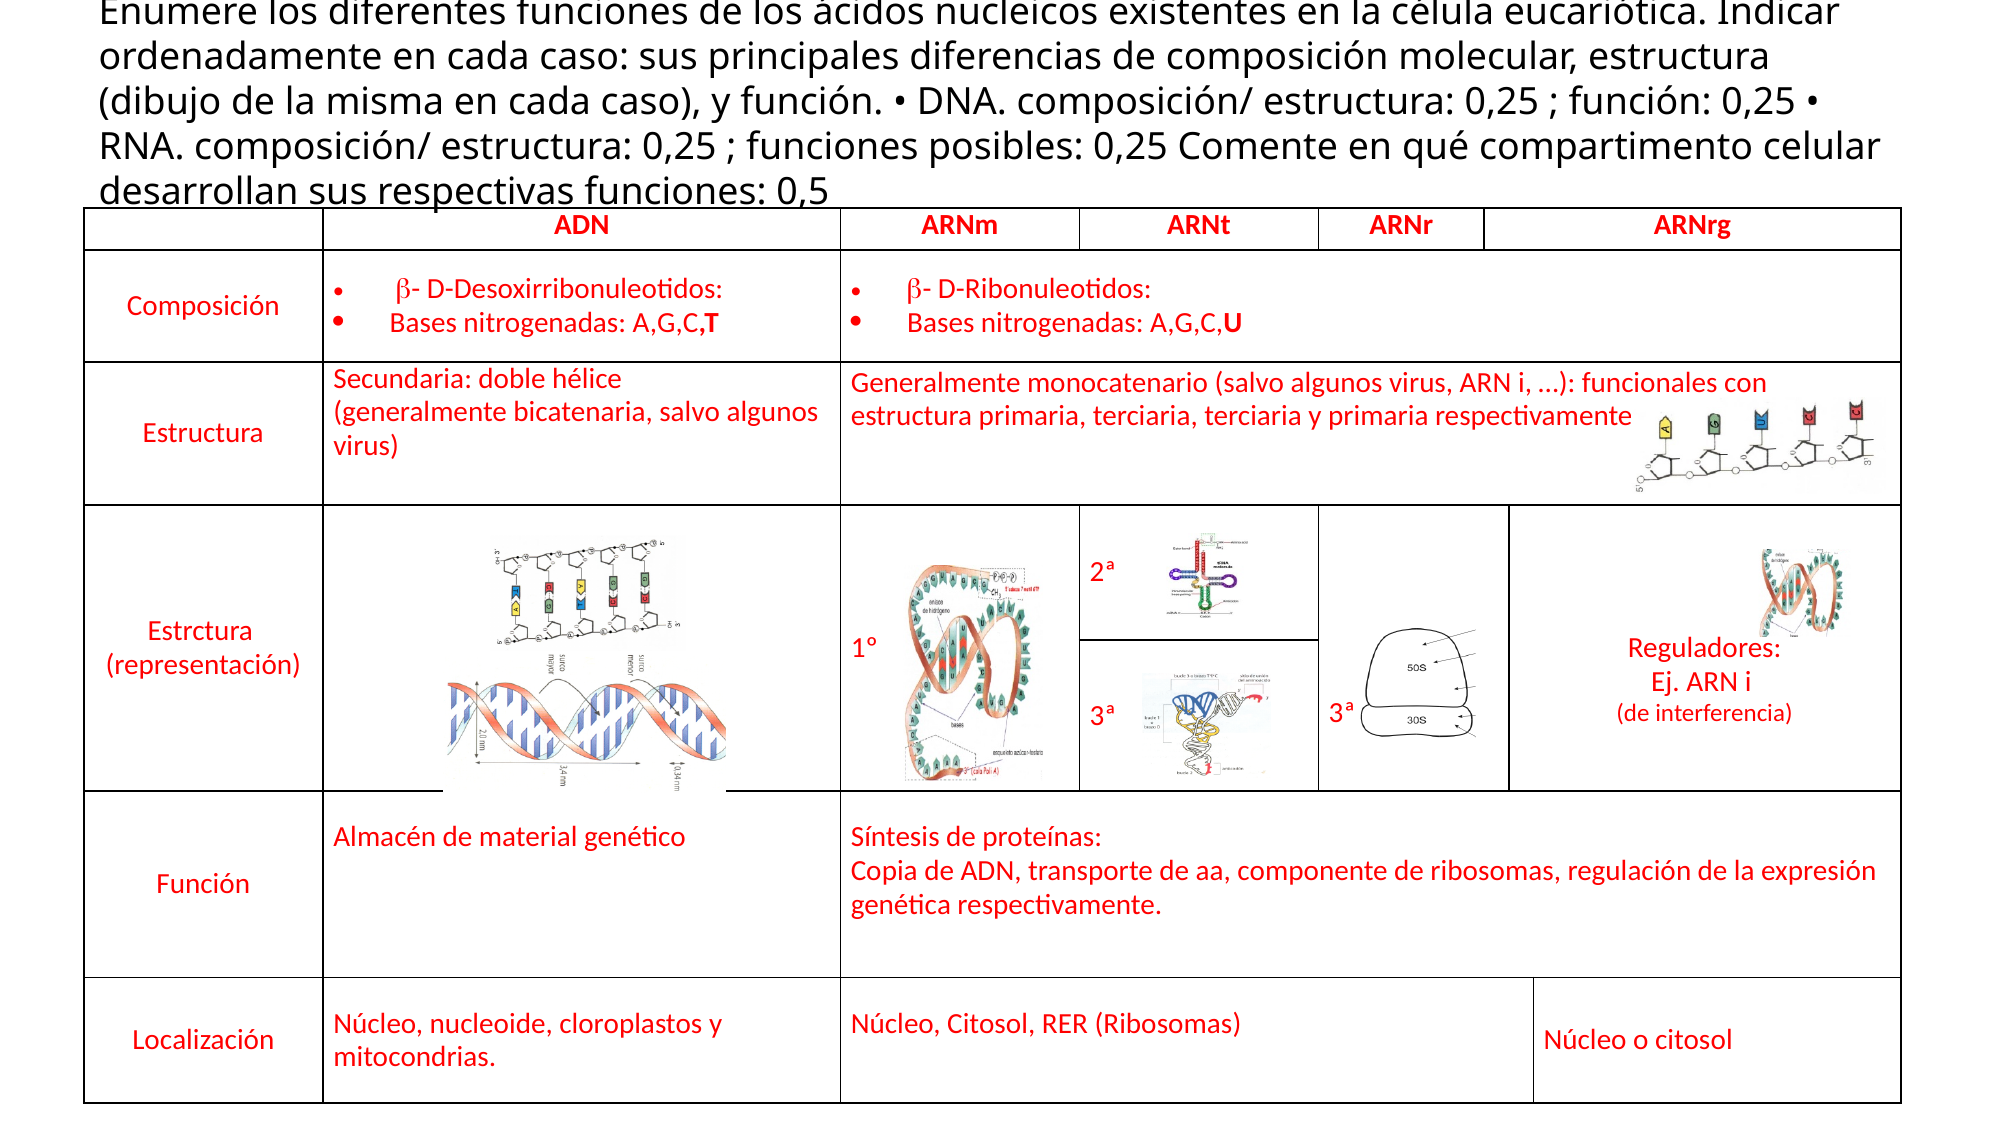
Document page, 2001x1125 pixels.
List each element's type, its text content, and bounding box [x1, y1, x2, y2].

table_cell [324, 506, 524, 790]
table_cell Estructura [85, 363, 322, 504]
table_cell - D-Desoxirribonuleotidos: Bases nitrogenadas: A,G,C,T [324, 251, 840, 361]
table_cell Núcleo o citosol [1534, 978, 1900, 1102]
table_cell 1º [841, 506, 1079, 790]
table_header ADN [324, 209, 840, 249]
table_cell Núcleo, Citosol, RER (Ribosomas) [841, 978, 1533, 1102]
picture [1142, 672, 1272, 779]
table_cell [650, 506, 840, 790]
title Enumere los diferentes funciones de los ácidos nucleicos existentes en la célula eucariótica. Indicar ordenadamente en cada caso: sus principales diferencias de composición molecular, estructura (dibujo de la misma en cada caso), y función. • DNA. composición/ estructura: 0,25 ; función: 0,25 • RNA. composición/ estructura: 0,25 ; funciones posibles: 0,25 Comente en qué compartimento celular desarrollan sus respectivas funciones: 0,5 [83, 0, 1902, 207]
table_cell 2ª [1080, 506, 1318, 639]
table_cell Composición [85, 251, 322, 361]
picture [1631, 397, 1886, 494]
table_cell 3ª [1319, 506, 1508, 790]
table_cell Localización [85, 978, 322, 1102]
table_header ARNt [1080, 209, 1318, 249]
picture [903, 565, 1044, 781]
table_header [85, 209, 322, 249]
table_cell Síntesis de proteínas: Copia de ADN, transporte de aa, componente de ribosomas, regulación de la expresión genética respectivamente. [841, 792, 1900, 977]
picture [1355, 609, 1476, 755]
table_cell - D-Ribonuleotidos: Bases nitrogenadas: A,G,C,U [841, 251, 1900, 361]
table_cell 3ª [1080, 641, 1318, 790]
table_cell Estrctura (representación) [85, 506, 322, 790]
table_cell Almacén de material genético [324, 792, 840, 977]
table_cell Reguladores: Ej. ARN i (de interferencia) [1510, 506, 1900, 790]
table_header ARNr [1319, 209, 1483, 249]
table_cell Generalmente monocatenario (salvo algunos virus, ARN i, …): funcionales con estructura primaria, terciaria, terciaria y primaria respectivamente. [841, 363, 1900, 504]
table_header ARNm [841, 209, 1079, 249]
picture [442, 495, 726, 793]
table_cell Función [85, 792, 322, 977]
picture [1165, 533, 1248, 619]
table_cell Secundaria: doble hélice (generalmente bicatenaria, salvo algunos virus) [324, 363, 840, 504]
table_cell Núcleo, nucleoide, cloroplastos y mitocondrias. [324, 978, 840, 1102]
table_header ARNrg [1485, 209, 1900, 249]
picture [1758, 549, 1851, 637]
